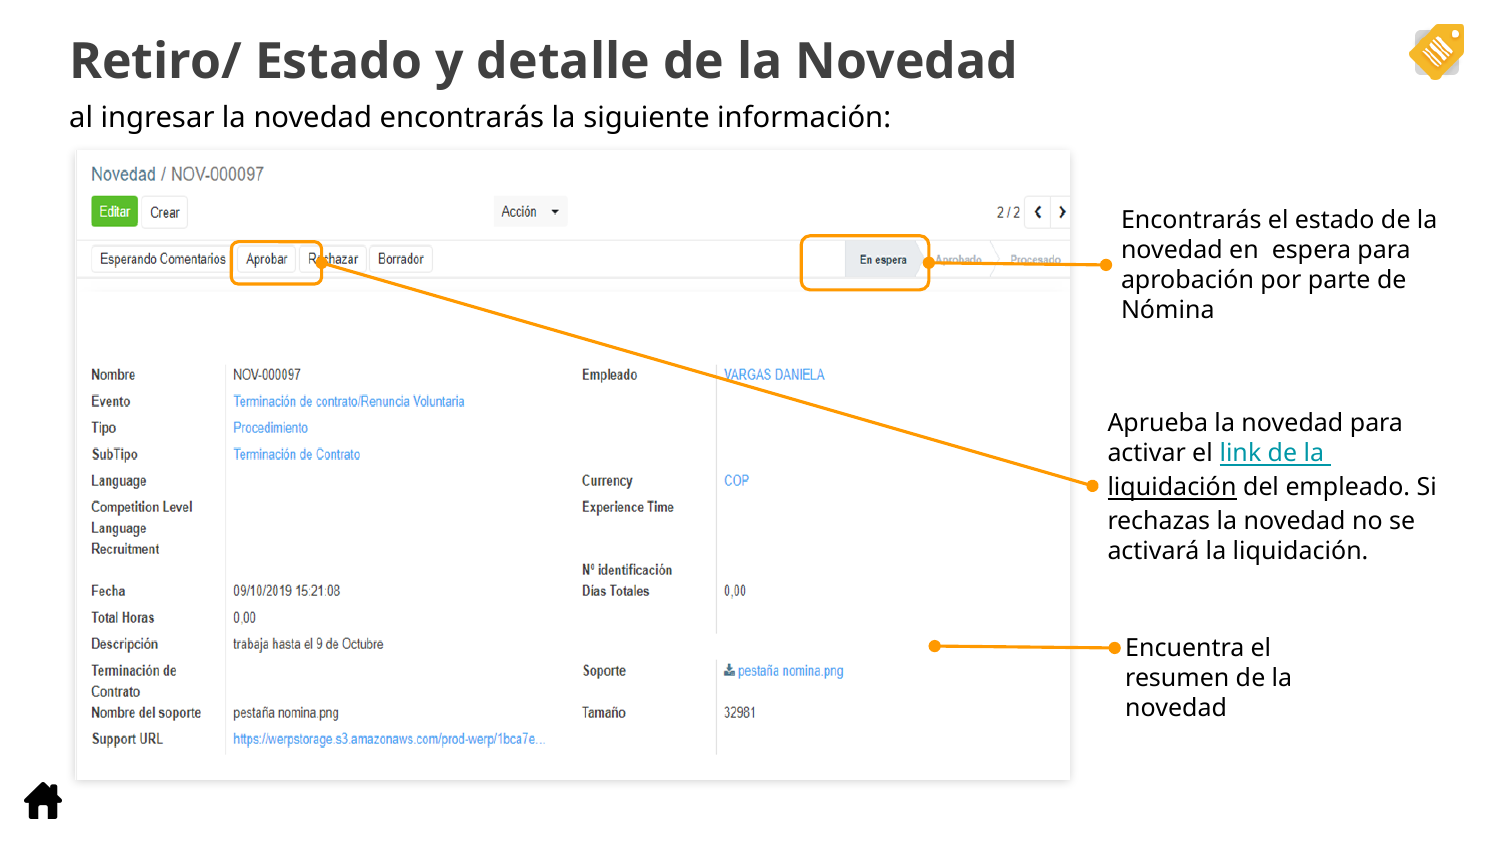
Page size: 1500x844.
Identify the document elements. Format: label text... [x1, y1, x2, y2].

text_box Aprueba la novedad para activar el link de la liquidación del empleado. Si rechazas la novedad no se activará la liquidación. [1092, 391, 1462, 580]
text_box Retiro/ Estado y detalle de la Novedad [54, 13, 1316, 83]
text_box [1093, 262, 1107, 266]
text_box al ingresar la novedad encontrarás la siguiente información: [54, 83, 1370, 138]
text_box Encontrarás el estado de la novedad en espera para aprobación por parte de Nómina [1106, 188, 1462, 342]
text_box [321, 262, 1093, 486]
picture [1409, 24, 1464, 80]
text_box Encuentra el resumen de la novedad [1110, 616, 1358, 731]
picture [24, 782, 62, 820]
picture [75, 150, 1070, 780]
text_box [934, 645, 1115, 649]
